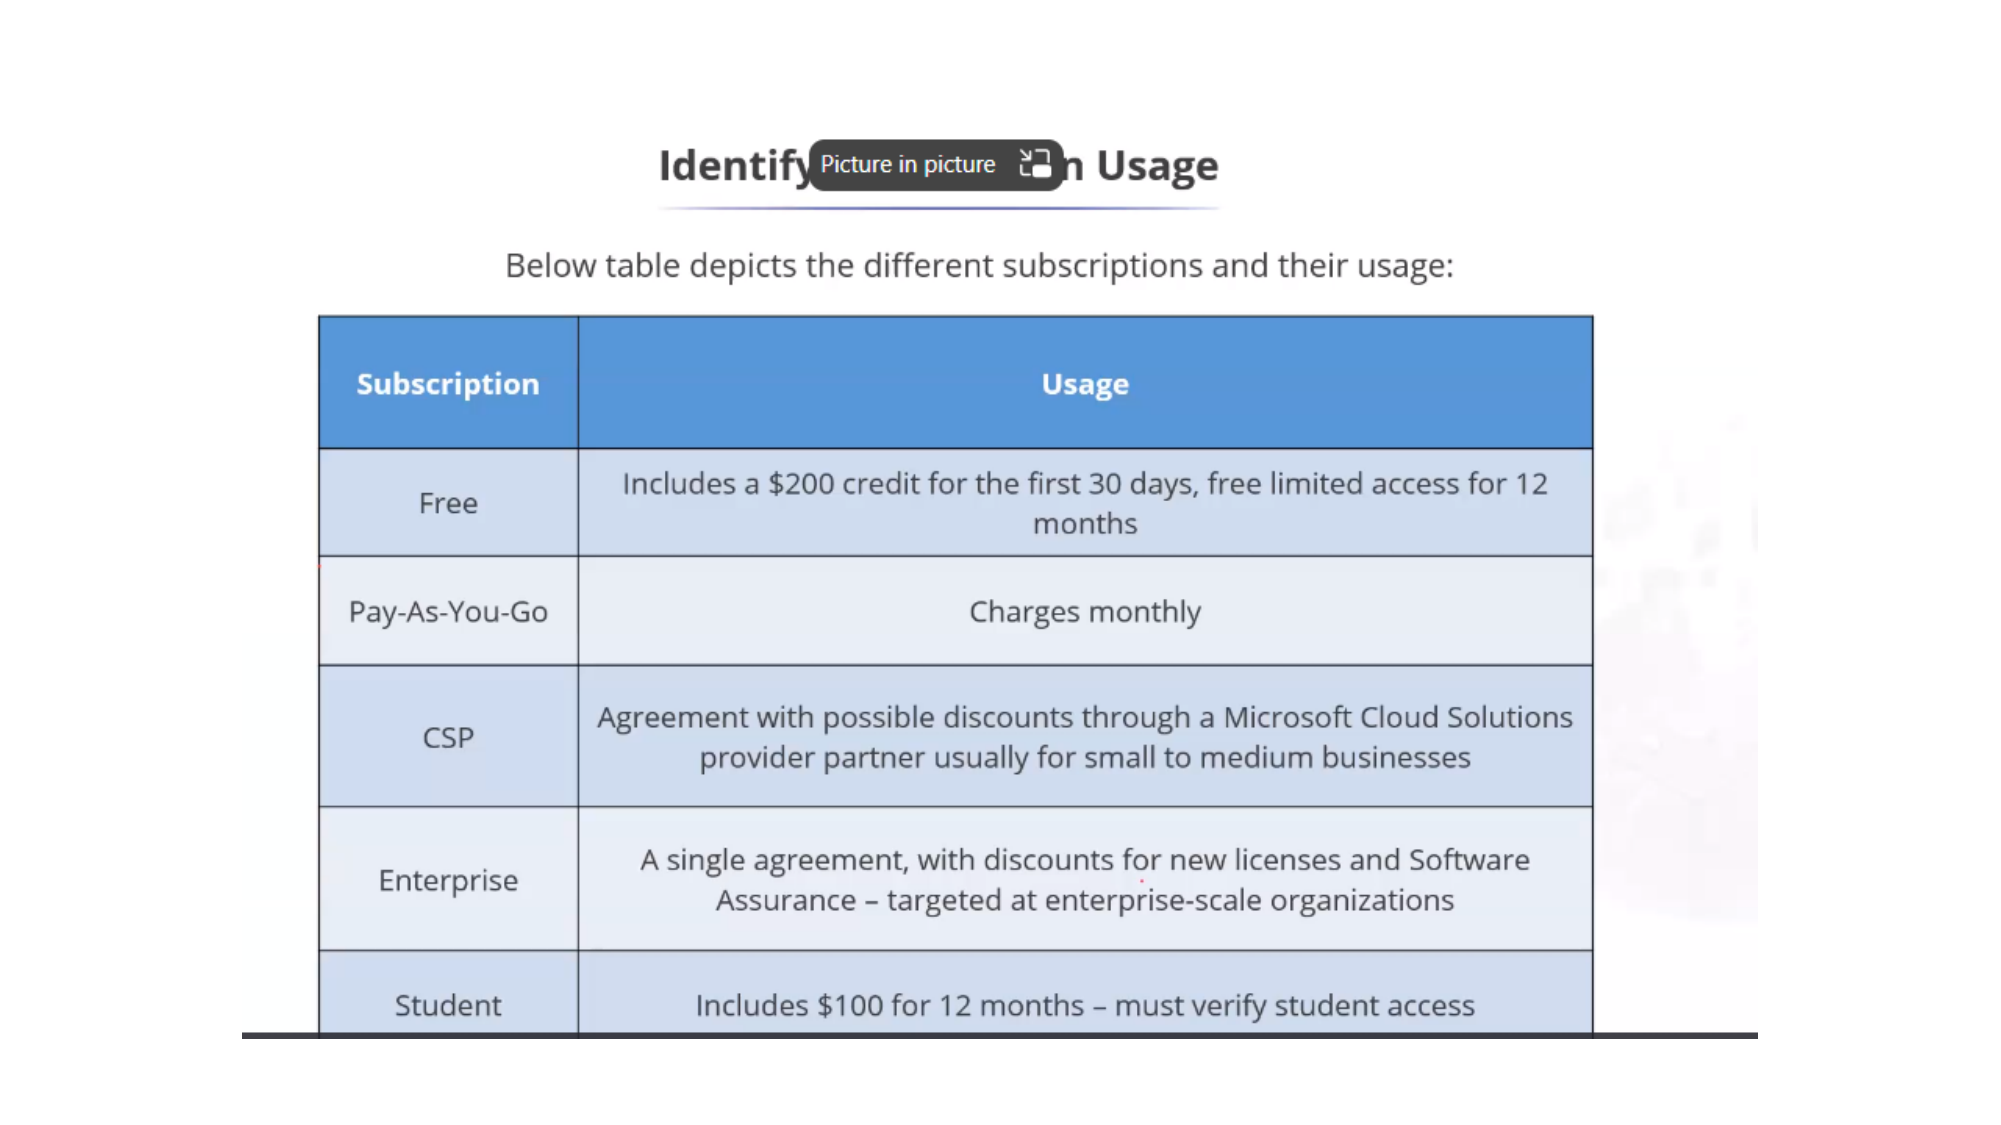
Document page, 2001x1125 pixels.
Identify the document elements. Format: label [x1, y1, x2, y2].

picture [242, 85, 1758, 1039]
